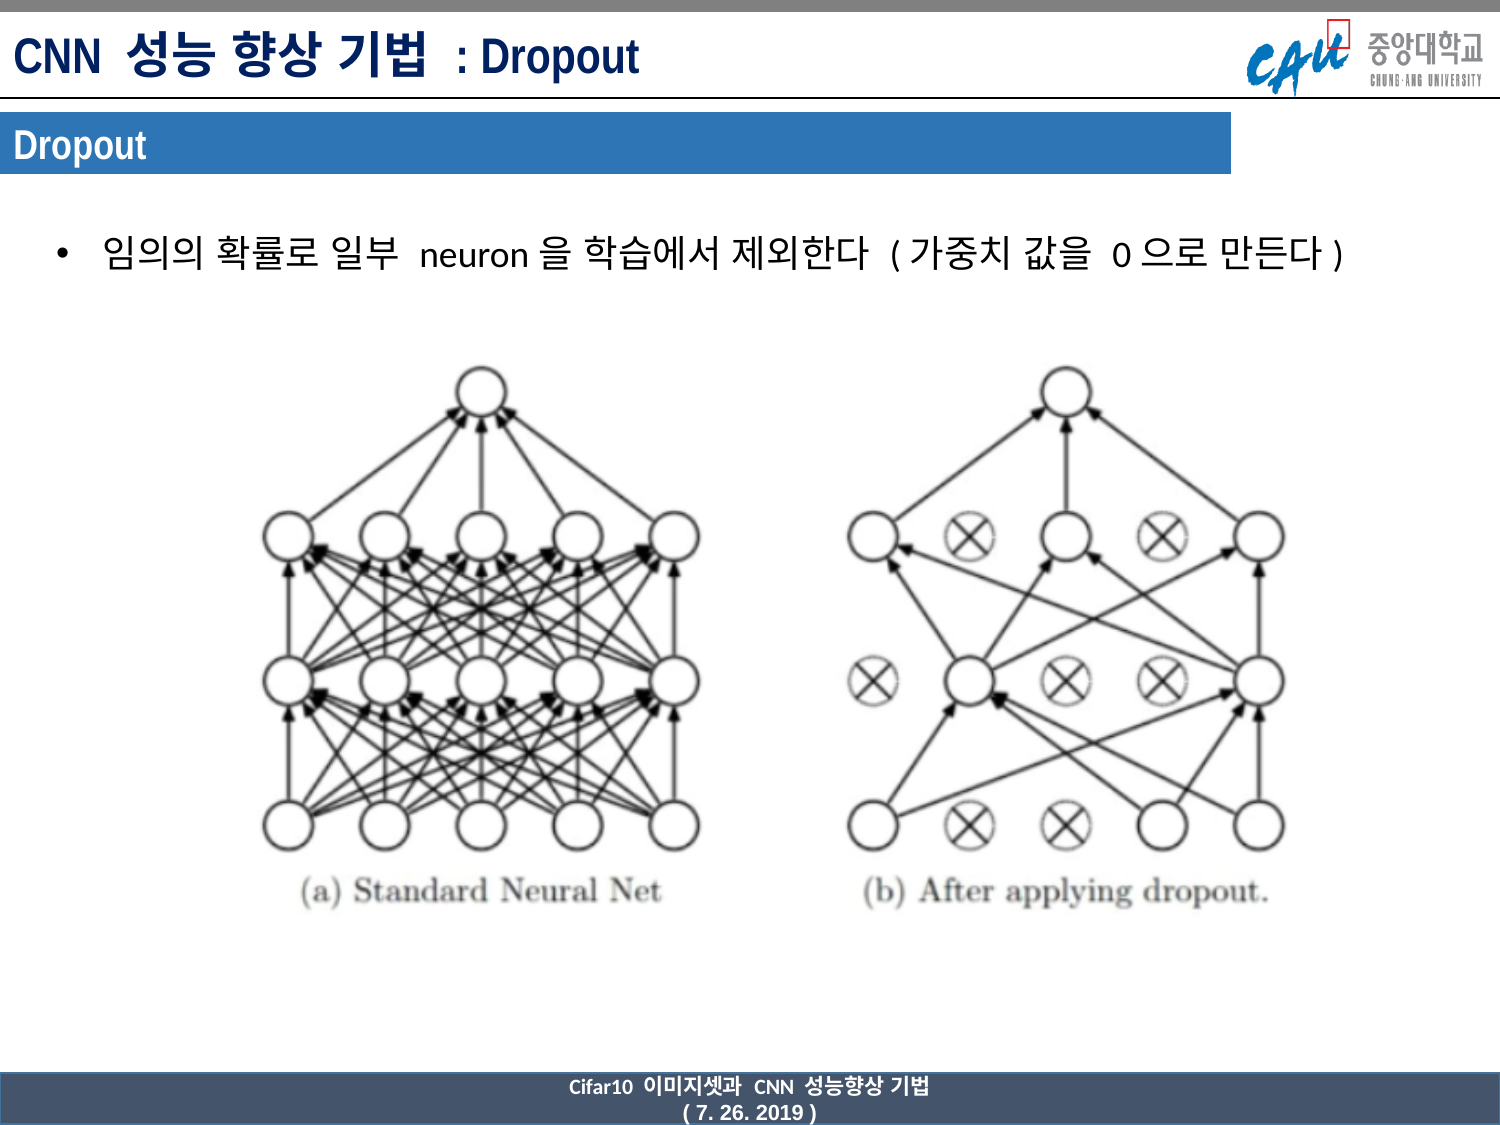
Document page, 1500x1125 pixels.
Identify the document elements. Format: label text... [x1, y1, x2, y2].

picture [192, 332, 1308, 928]
text_box Dropout [0, 112, 1231, 174]
picture [1227, 5, 1500, 110]
text_box CNN 성능 향상 기법 : Dropout [0, 4, 1173, 103]
text_box 임의의 확률로 일부 neuron을 학습에서 제외한다 (가중치 값을 0으로 만든다) [41, 222, 1359, 283]
